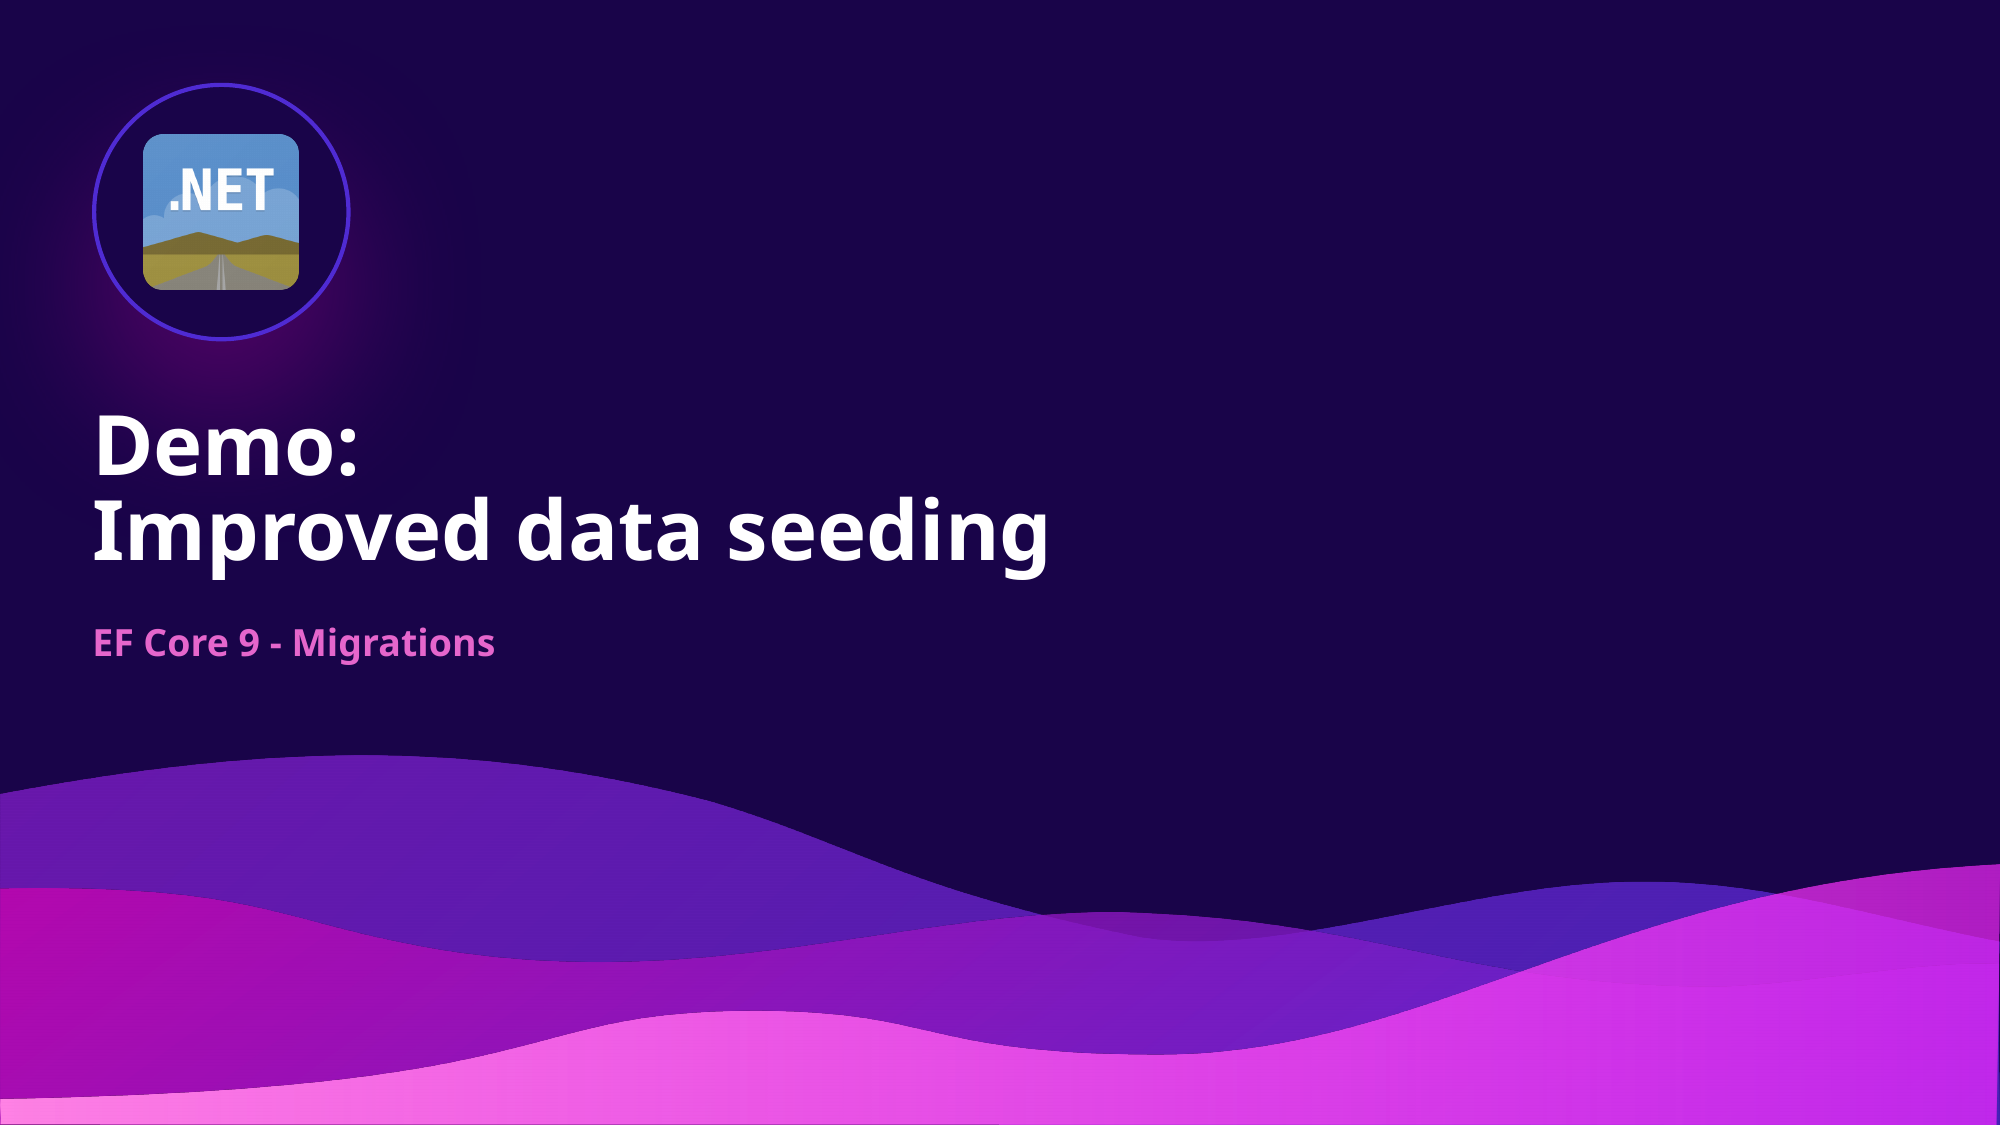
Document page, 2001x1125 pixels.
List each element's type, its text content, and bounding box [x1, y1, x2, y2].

title Demo: Improved data seeding [92, 407, 1414, 580]
list EF Core 9 - Migrations [92, 619, 987, 665]
picture [0, 755, 2000, 1125]
picture [117, 108, 325, 316]
